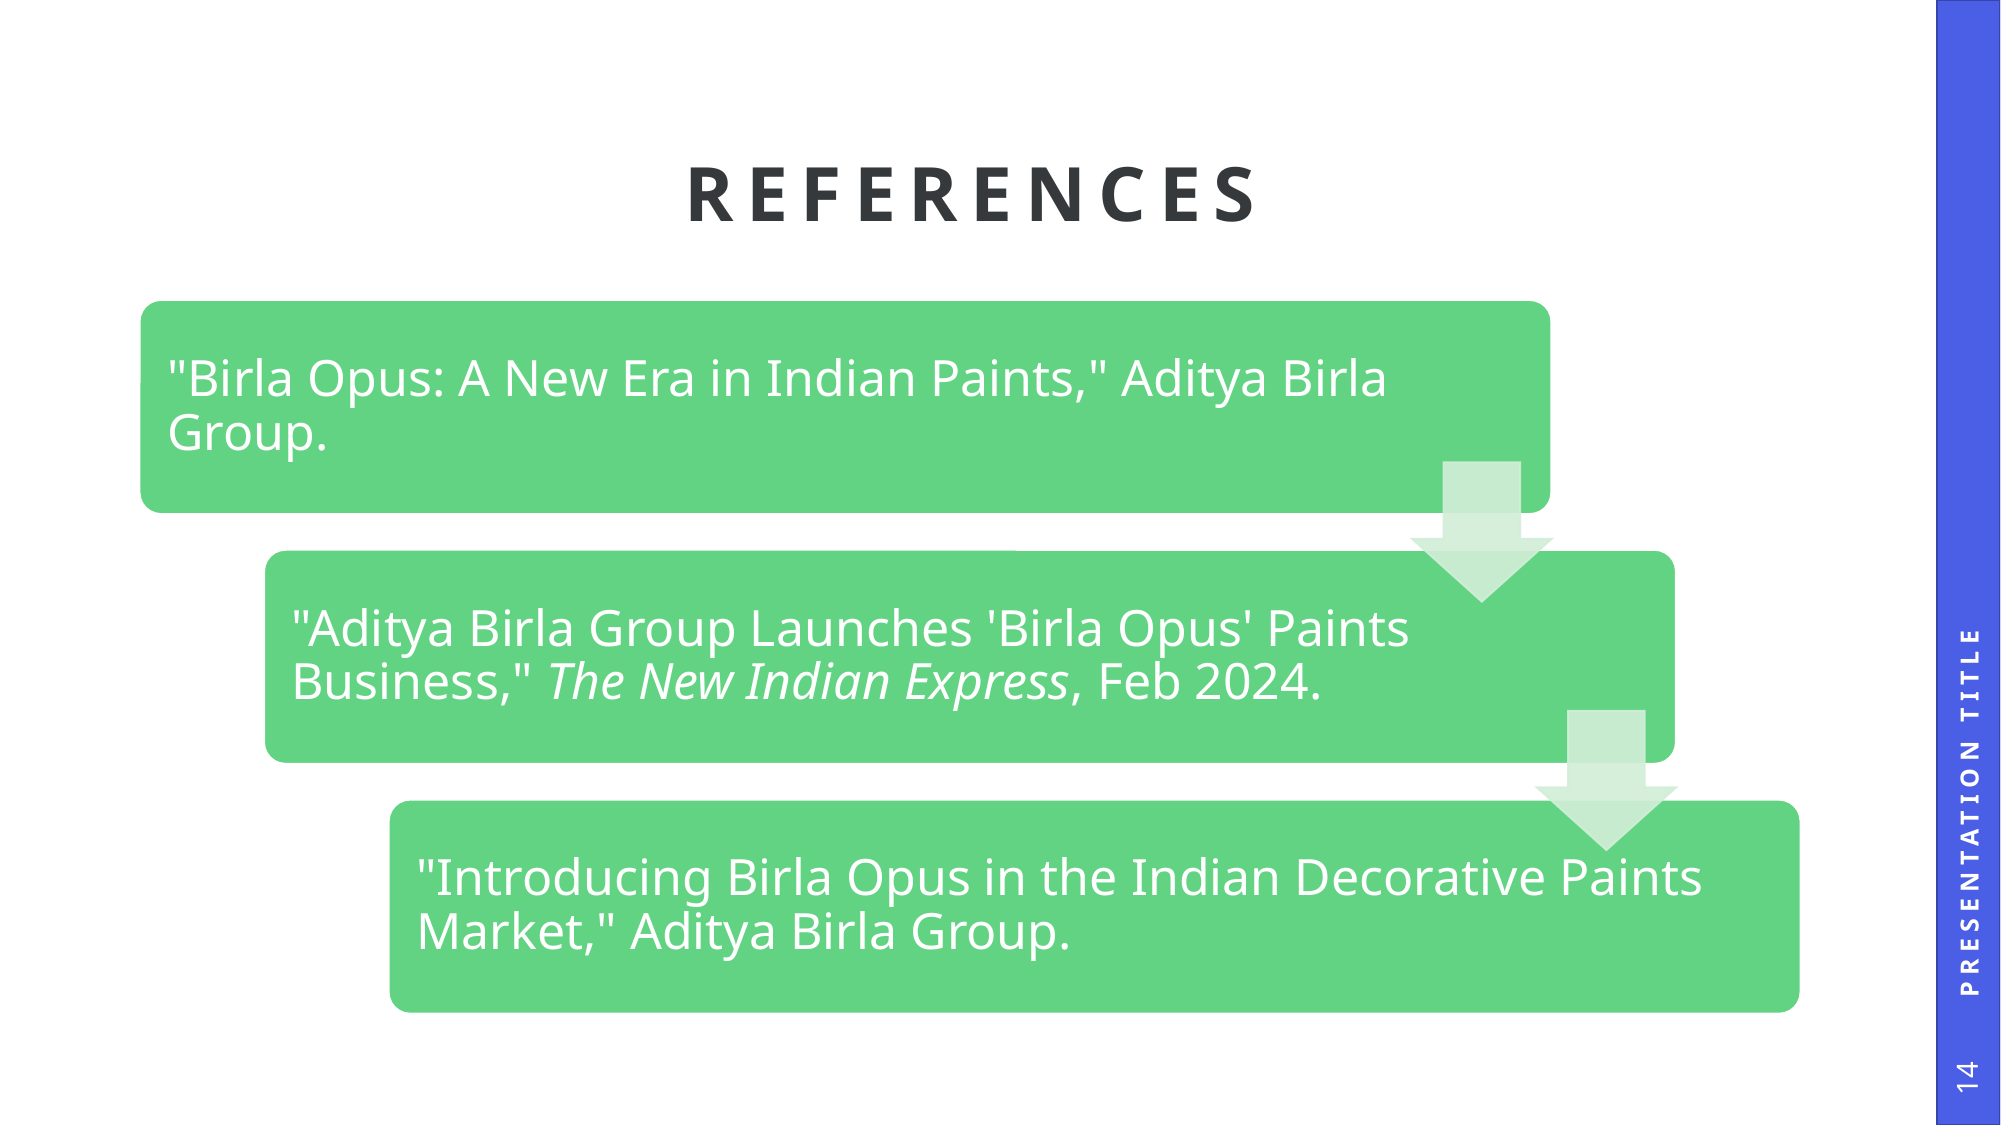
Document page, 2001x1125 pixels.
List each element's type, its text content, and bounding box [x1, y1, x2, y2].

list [139, 299, 1801, 1014]
title References [139, 143, 1800, 251]
footer Presentation Title [1937, 0, 2000, 1032]
slide_number 14 [1937, 1032, 2000, 1125]
